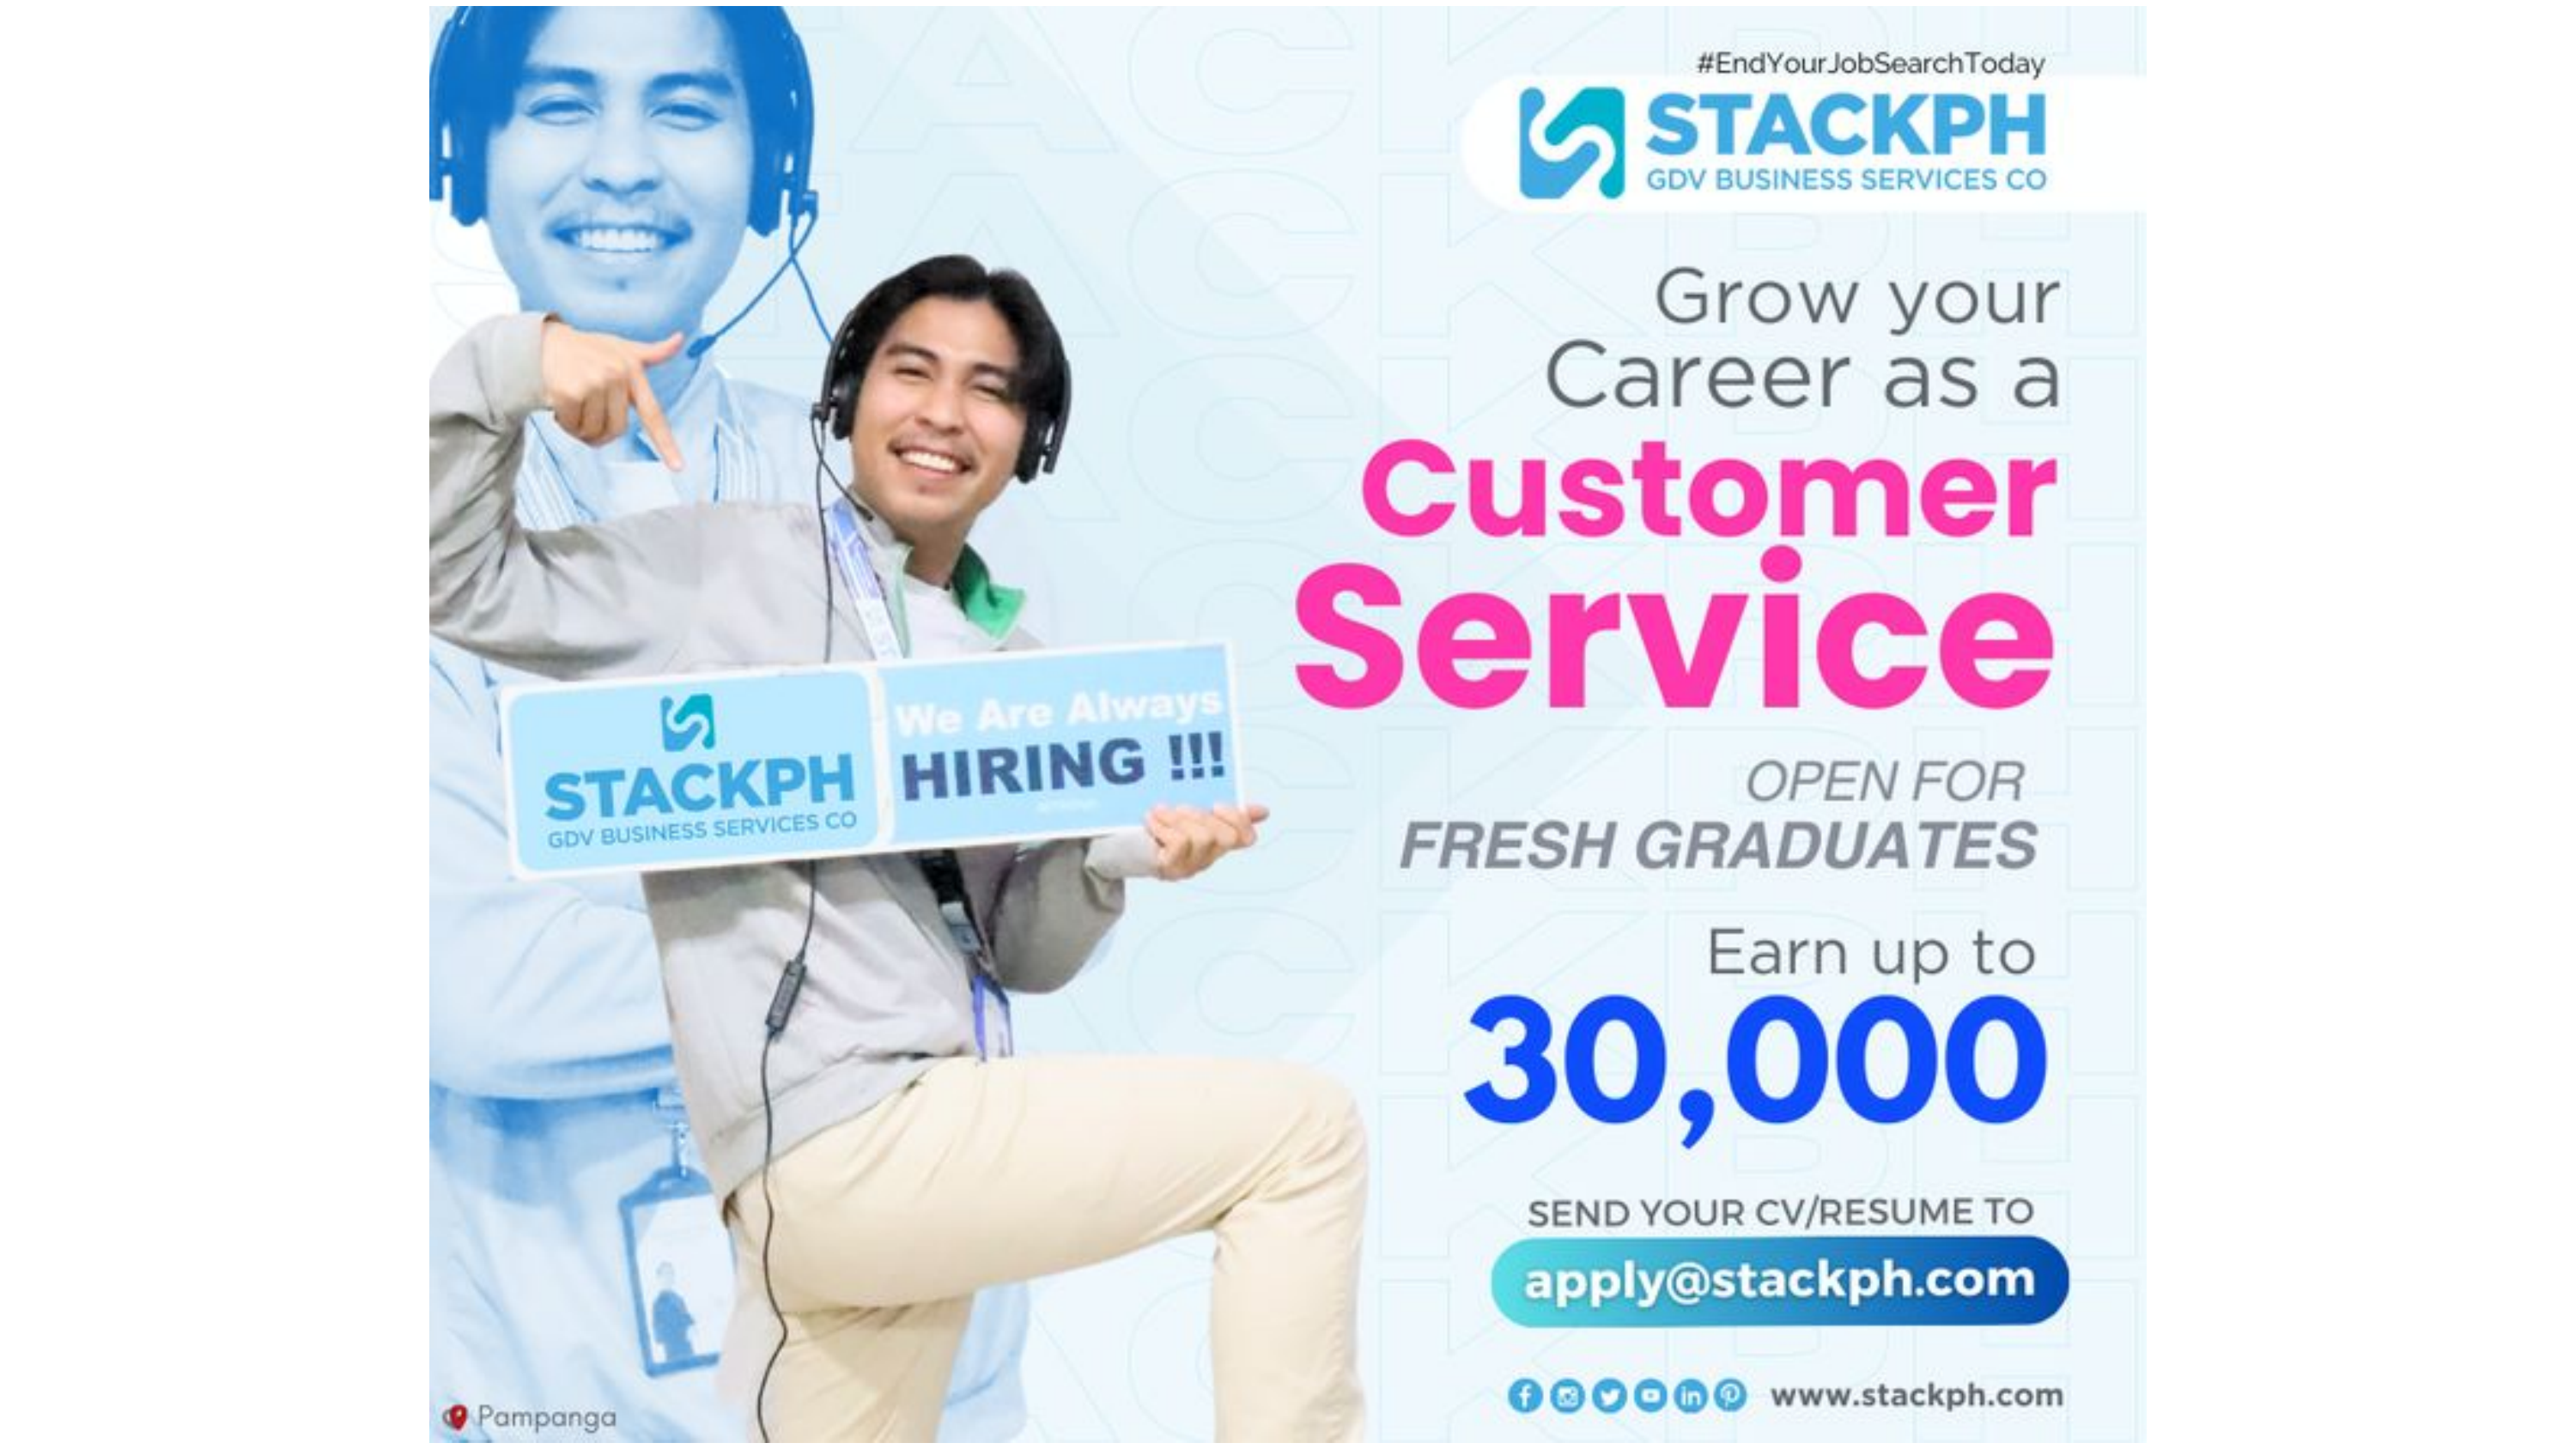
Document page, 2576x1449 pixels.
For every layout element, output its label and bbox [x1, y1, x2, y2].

picture [428, 5, 2148, 1443]
